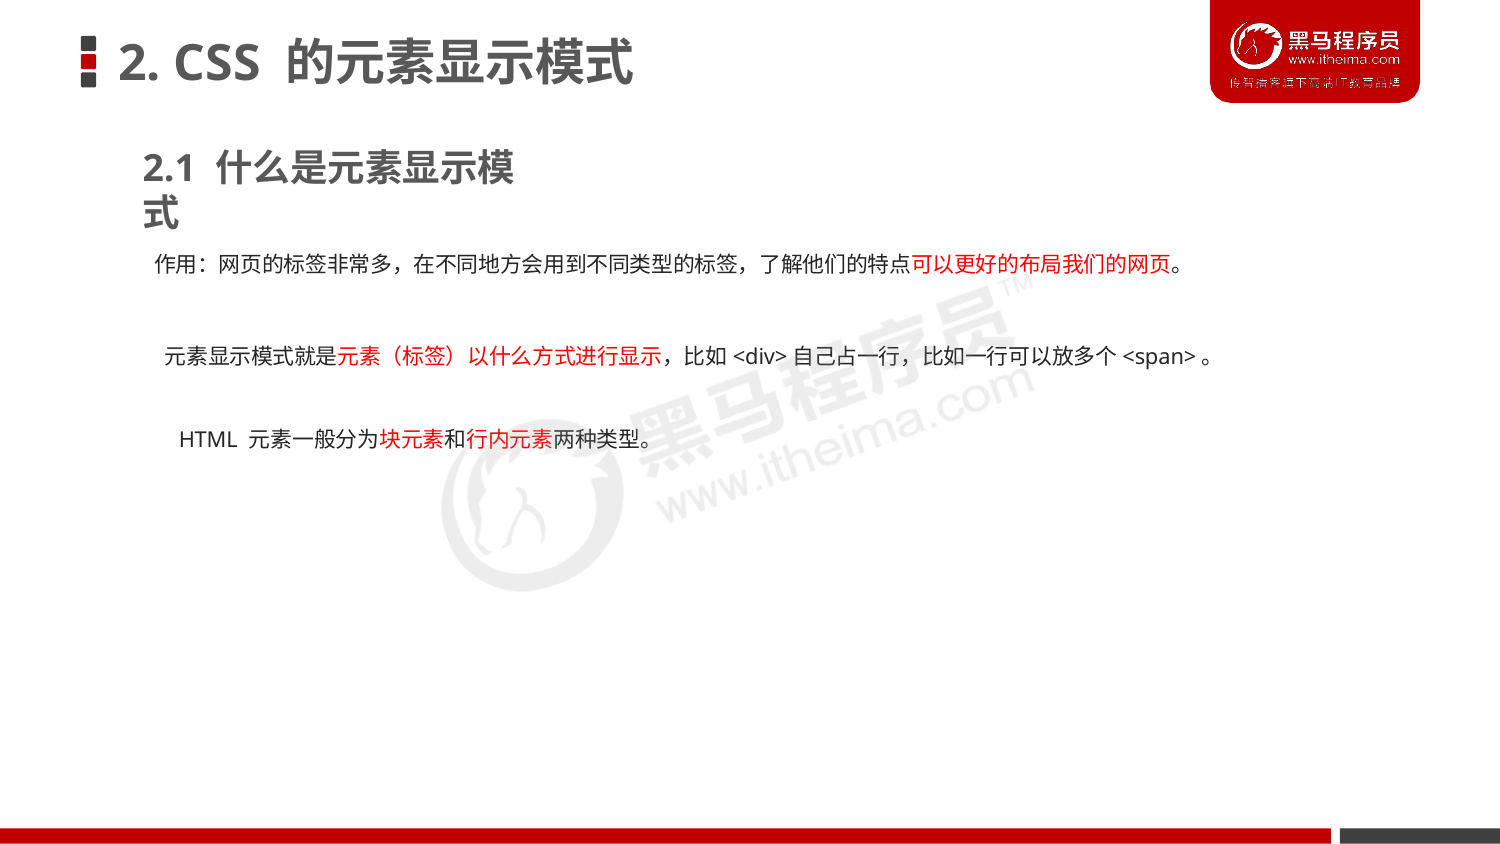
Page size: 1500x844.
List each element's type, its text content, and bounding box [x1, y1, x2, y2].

title 2. CSS 的元素显示模式 [116, 30, 1384, 171]
text_box [1209, 0, 1421, 88]
text_box 作用：网页的标签非常多，在不同地方会用到不同类型的标签，了解他们的特点可以更好的布局我们的网页。 元素显示模式就是元素（标签）以什么方式进行显示，比如<div>自己占一行，比如一行可以放多个<span>。 HTML 元素一般分为块元素和行内元素两种类型。 [152, 250, 401, 452]
text_box 作用：网页的标签非常多，在不同地方会用到不同类型的标签，了解他们的特点可以更好的布局我们的网页。 元素显示模式就是元素（标签）以什么方式进行显示，比如<div>自己占一行，比如一行可以放多个<span>。 HTML 元素一般分为块元素和行内元素两种类型。 [1099, 250, 1232, 452]
text_box [1384, 97, 1414, 103]
text_box 2.1 什么是元素显示模式 [140, 143, 551, 234]
text_box [0, 828, 1331, 844]
text_box [1339, 828, 1500, 844]
text_box [401, 210, 1099, 633]
text_box [1211, 11, 1419, 97]
